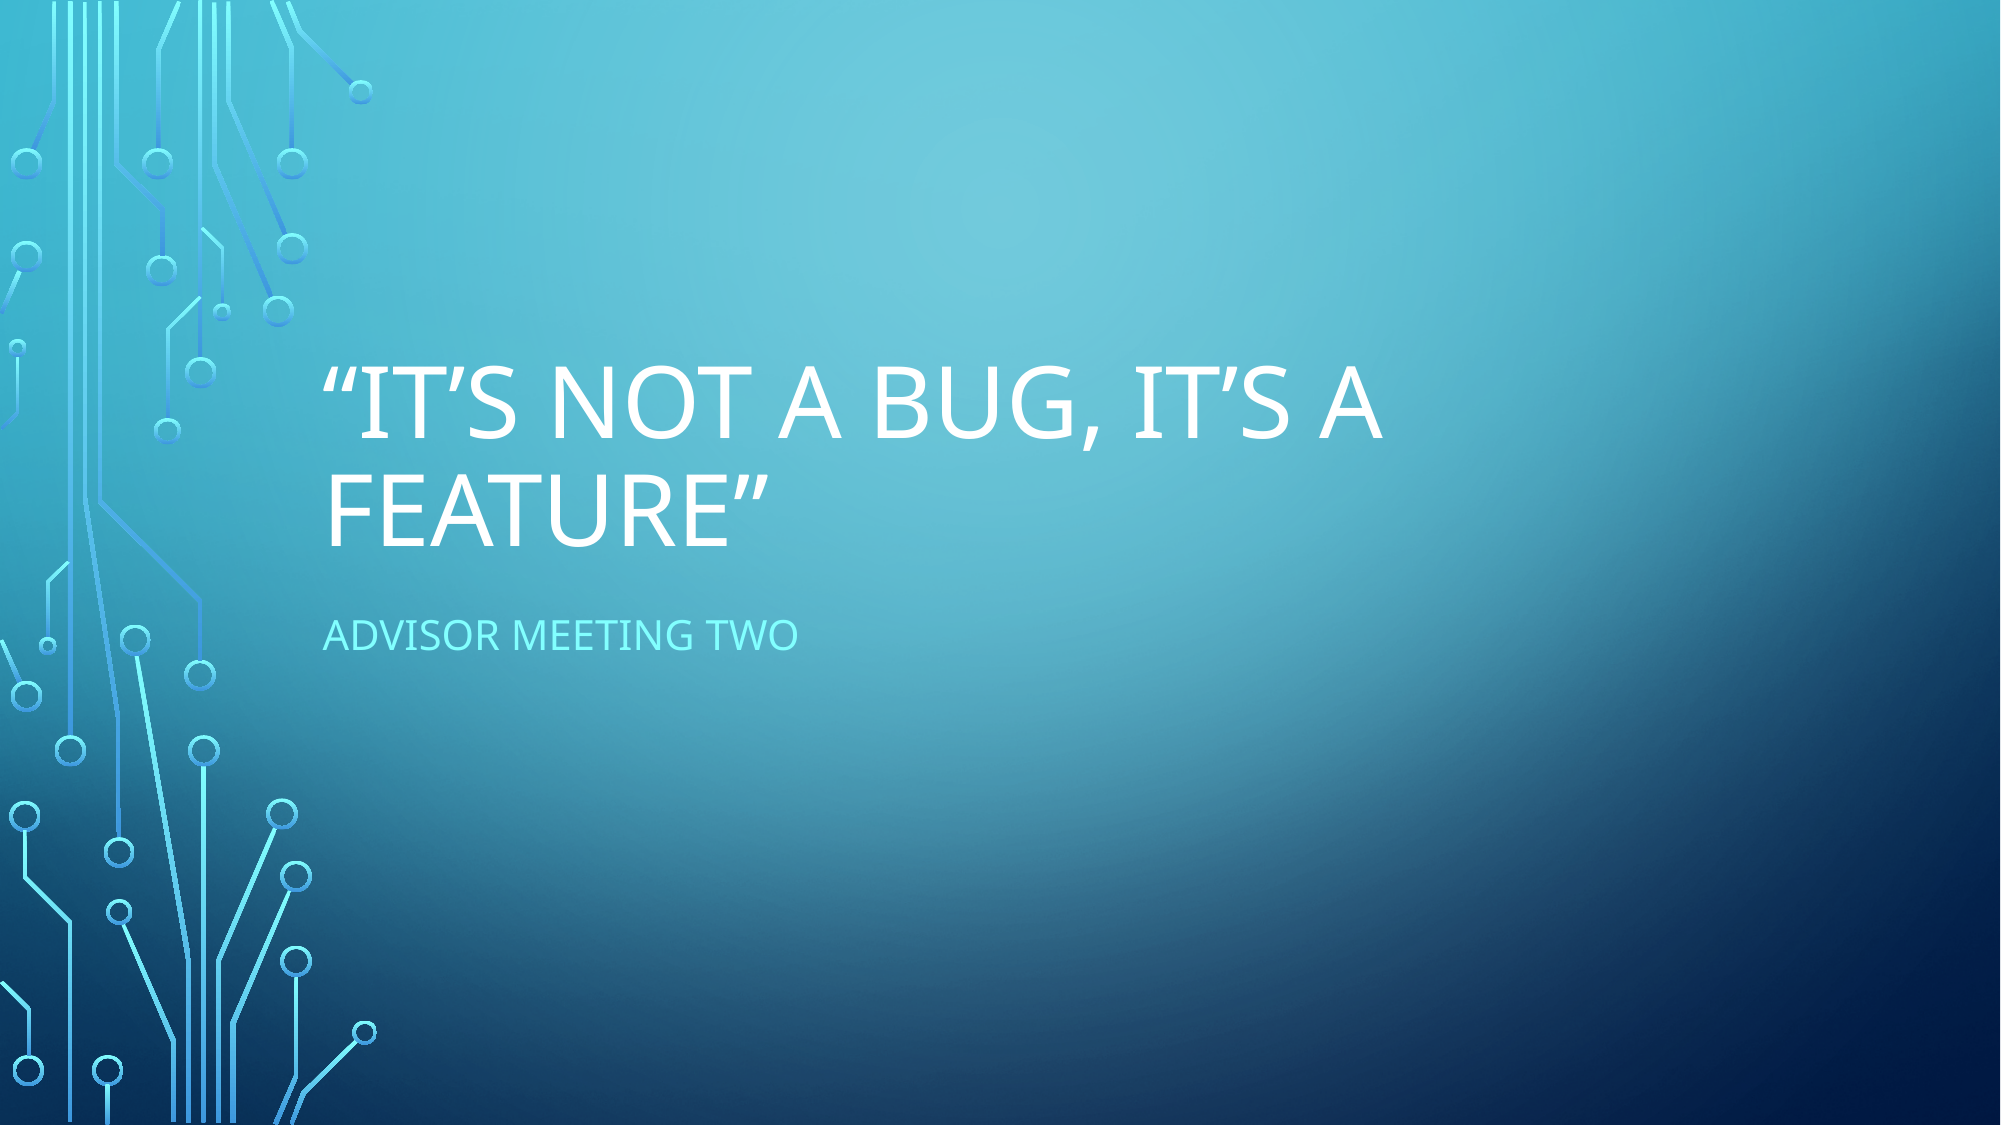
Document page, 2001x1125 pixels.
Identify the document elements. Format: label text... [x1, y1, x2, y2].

subtitle Advisor Meeting Two [307, 590, 1750, 863]
title “It’s Not a Bug, It’s a Feature” [307, 184, 1750, 576]
